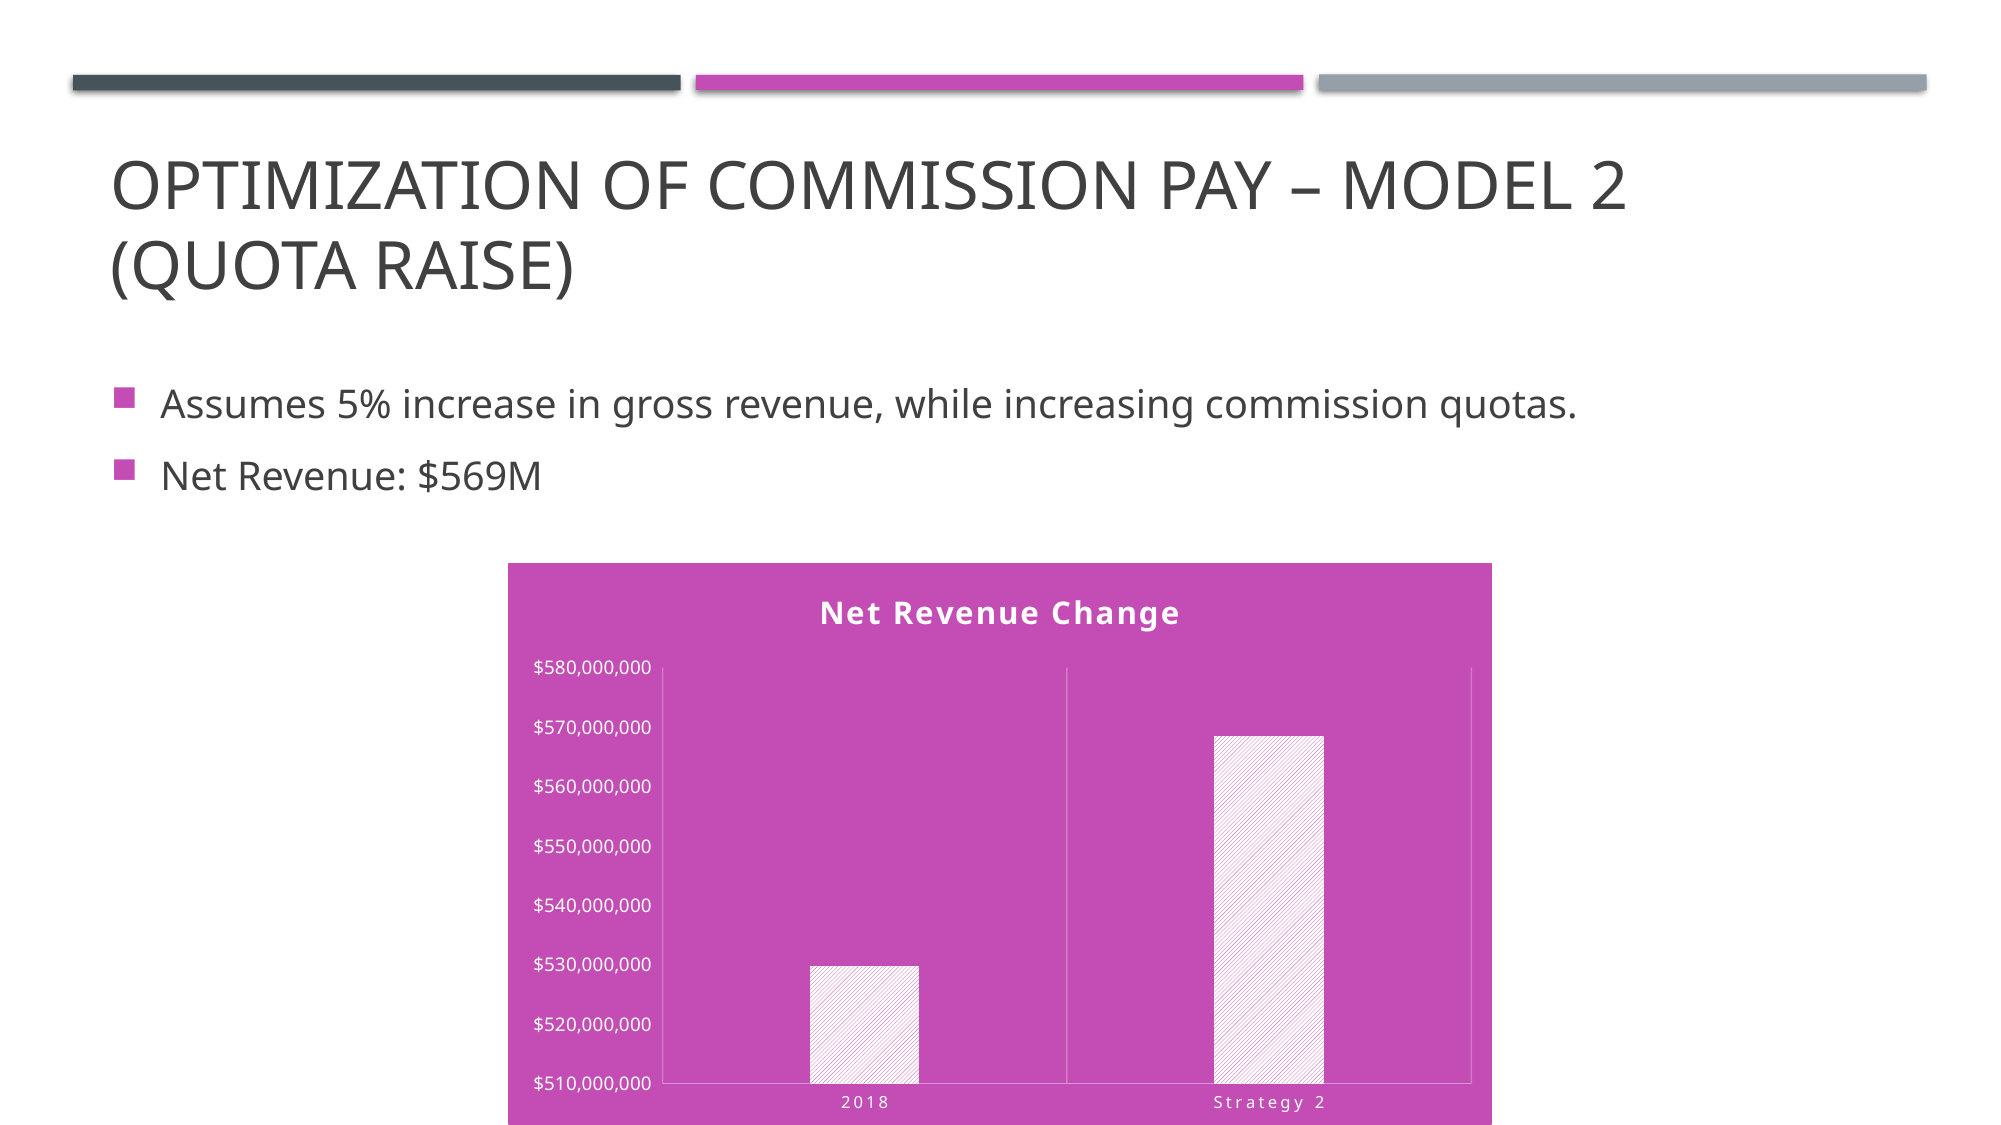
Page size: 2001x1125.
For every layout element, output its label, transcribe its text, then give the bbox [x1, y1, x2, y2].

title Optimization of commission pay – model 2 (Quota raise) [95, 115, 1905, 311]
chart [507, 561, 1493, 1125]
list Assumes 5% increase in gross revenue, while increasing commission quotas. Net Revenue: $569M [95, 360, 1905, 512]
